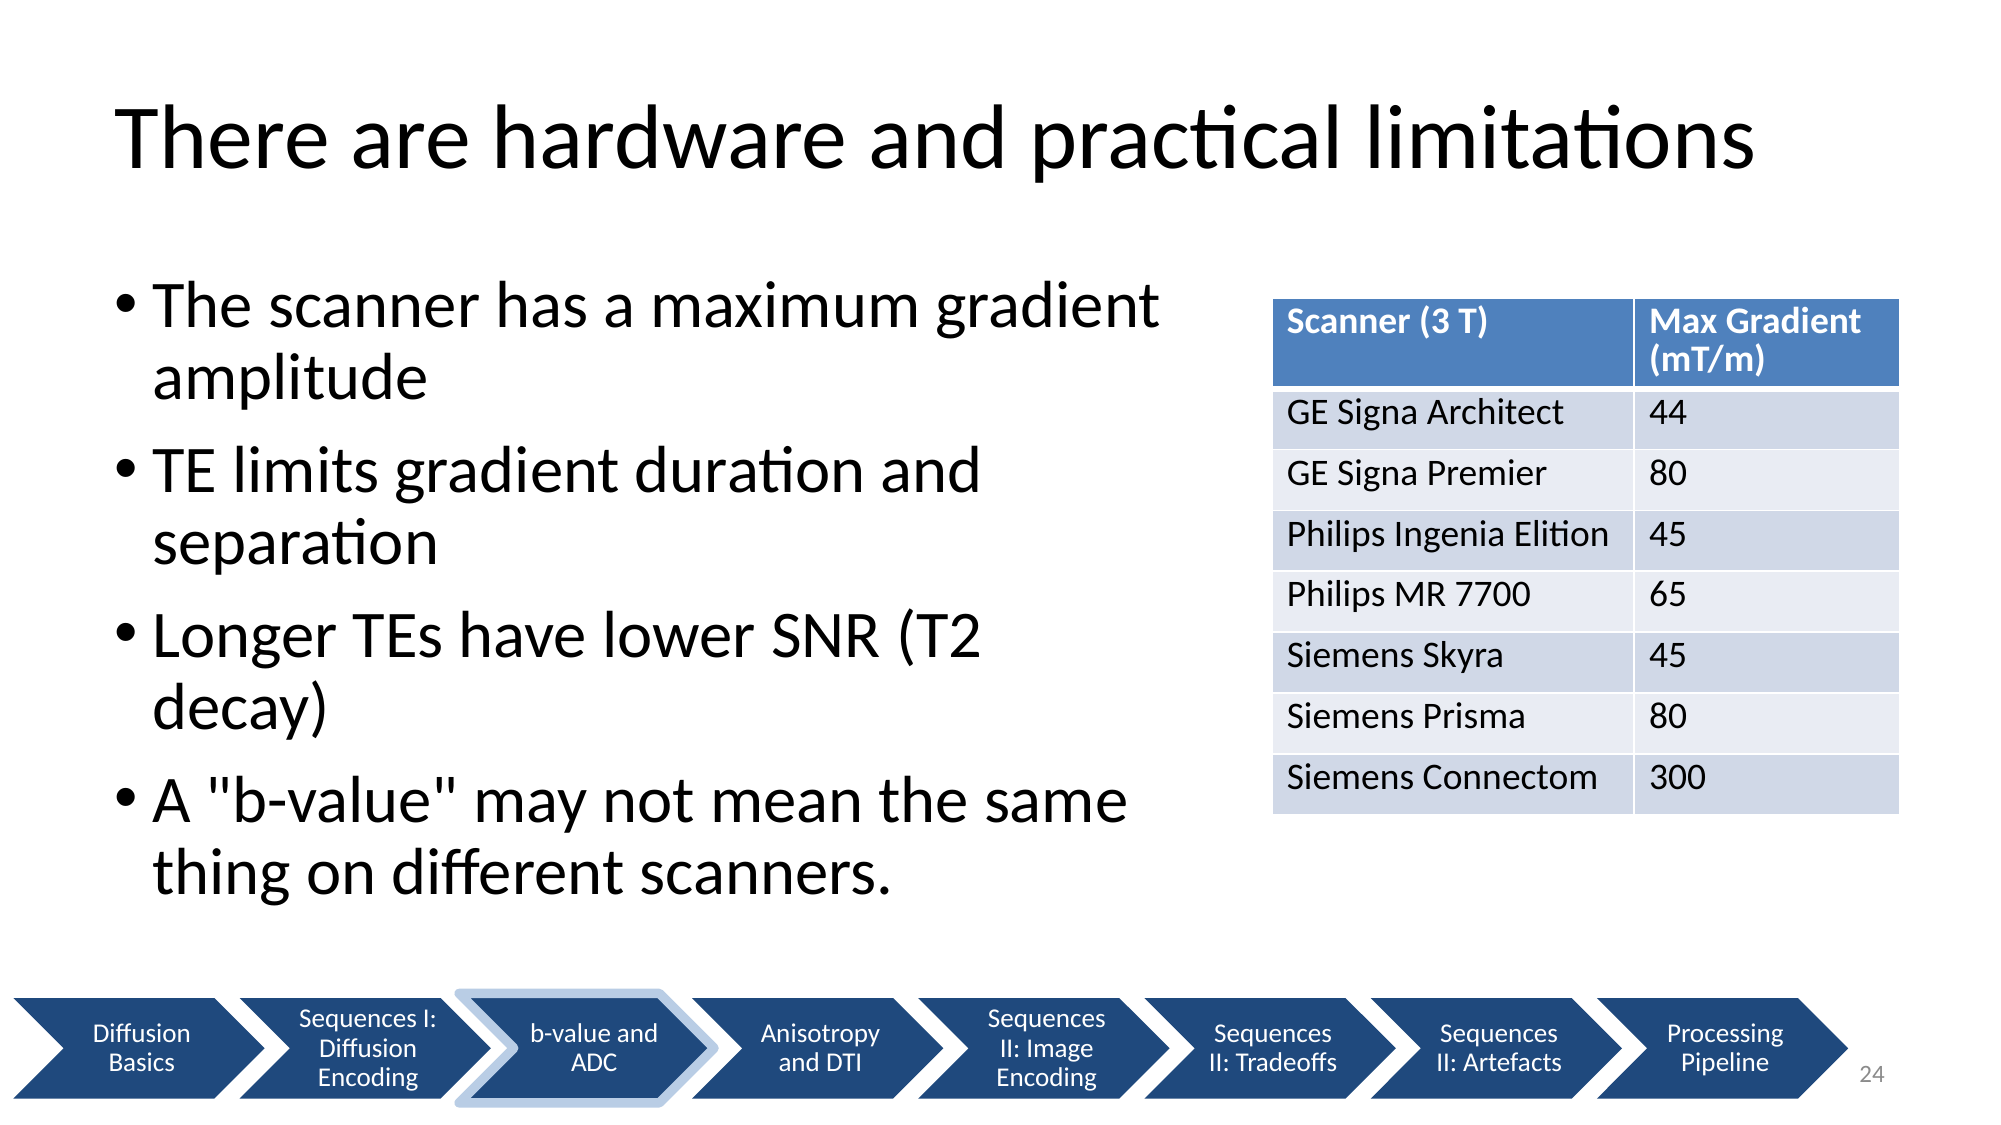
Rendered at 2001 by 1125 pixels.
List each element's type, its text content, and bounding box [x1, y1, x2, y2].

table_cell Philips Ingenia Elition [1273, 511, 1633, 570]
table_header Max Gradient (mT/m) [1635, 299, 1899, 386]
table_cell 45 [1635, 511, 1899, 570]
table_header Scanner (3 T) [1273, 299, 1633, 386]
title There are hardware and practical limitations [99, 45, 1900, 233]
table_cell 45 [1635, 633, 1899, 692]
table_cell Philips MR 7700 [1273, 572, 1633, 631]
table_cell 65 [1635, 572, 1899, 631]
table_cell 80 [1635, 694, 1899, 753]
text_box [12, 968, 1849, 1125]
table_cell 44 [1635, 392, 1899, 449]
table_cell Siemens Connectom [1273, 755, 1633, 814]
table_cell GE Signa Premier [1273, 450, 1633, 510]
table_cell Siemens Skyra [1273, 633, 1633, 692]
table_cell Siemens Prisma [1273, 694, 1633, 753]
table_cell 300 [1635, 755, 1899, 814]
list The scanner has a maximum gradient amplitude TE limits gradient duration and separation Longer TEs have lower SNR (T2 decay) A "b-value" may not mean the same thing on different scanners. [99, 262, 1178, 968]
table_cell GE Signa Architect [1273, 392, 1633, 449]
slide_number 24 [1849, 1042, 1900, 1103]
table_cell 80 [1635, 450, 1899, 510]
